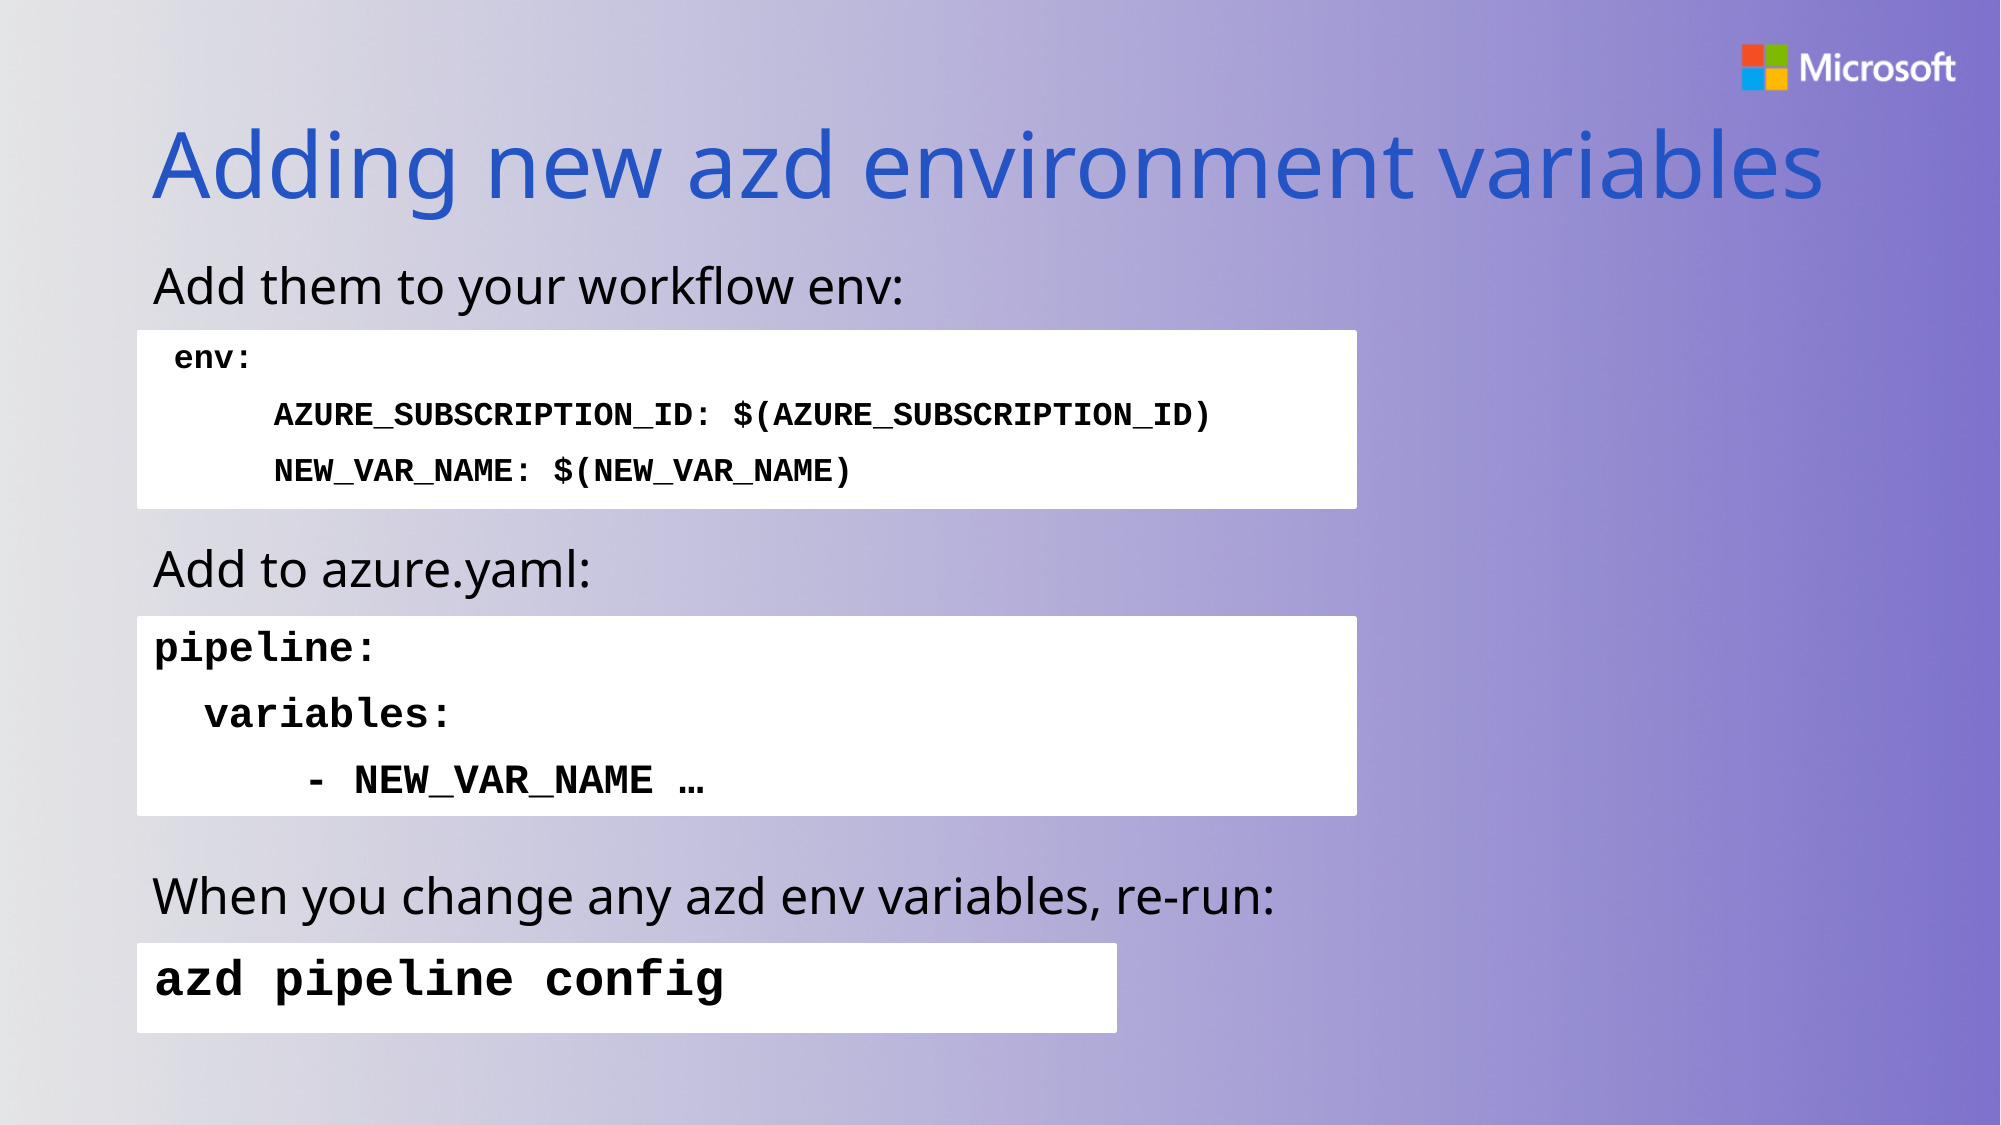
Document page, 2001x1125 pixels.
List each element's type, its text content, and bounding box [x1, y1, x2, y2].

text_box When you change any azd env variables, re-run: [137, 863, 1922, 965]
text_box azd pipeline config [139, 945, 1115, 1031]
text_box Add to azure.yaml: [139, 537, 1923, 639]
text_box pipeline: variables: - NEW_VAR_NAME … [139, 618, 1355, 814]
text_box Add them to your workflow env: [139, 253, 1923, 355]
picture [0, 0, 2001, 1125]
title Adding new azd environment variables [137, 59, 1863, 278]
text_box env: AZURE_SUBSCRIPTION_ID: $(AZURE_SUBSCRIPTION_ID) NEW_VAR_NAME: $(NEW_VAR_NAME) [139, 355, 1355, 507]
